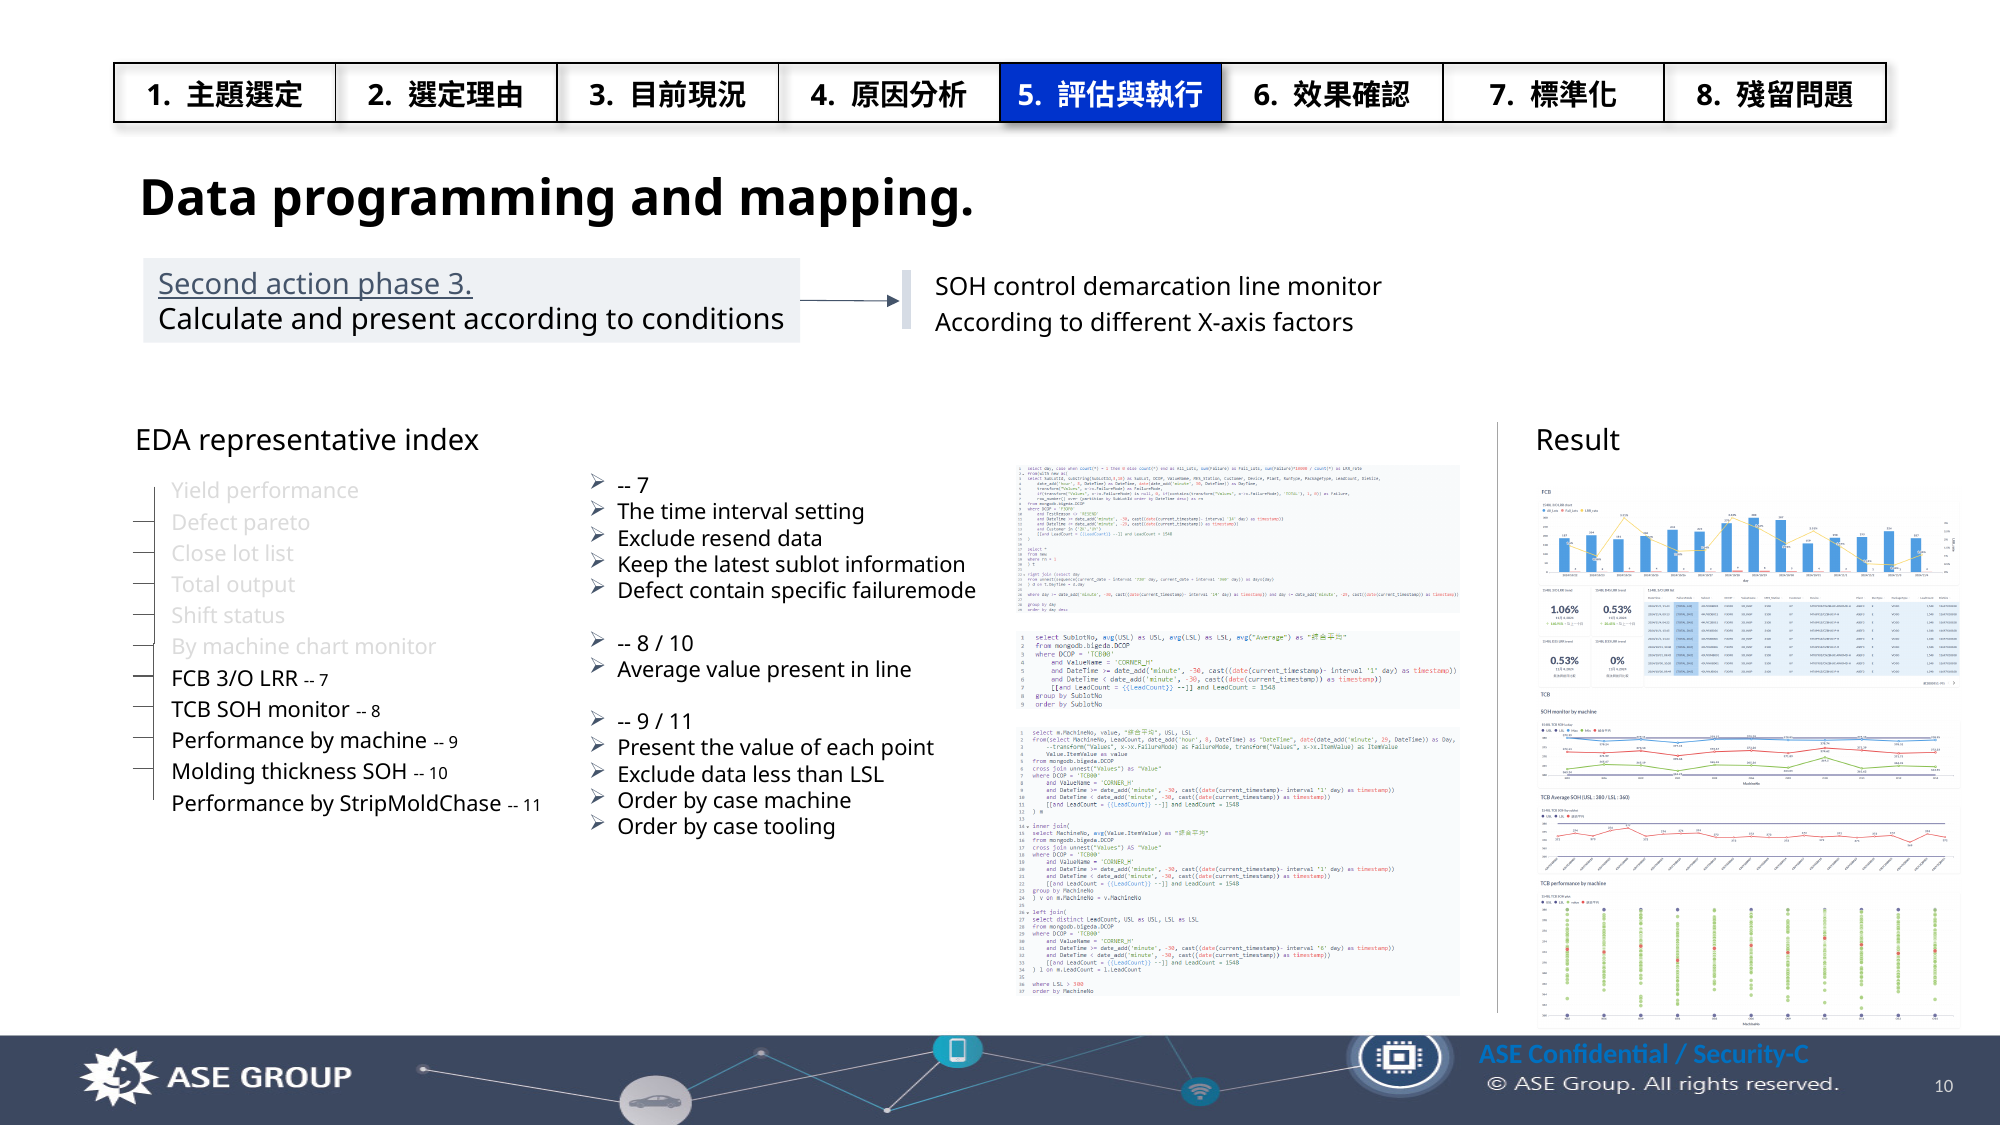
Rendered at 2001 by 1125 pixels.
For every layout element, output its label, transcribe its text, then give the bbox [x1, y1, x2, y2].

text_box SOH control demarcation line monitor According to different X-axis factors [920, 258, 1398, 344]
text_box Yield performance Defect pareto Close lot list Total output Shift status By machine chart monitor FCB 3/O LRR -- 7 TCB SOH monitor -- 8 Performance by machine -- 9 Molding thickness SOH -- 10 Performance by StripMoldChase -- 11 [156, 464, 557, 823]
text_box -- 7 The time interval setting Exclude resend data Keep the latest sublot information Defect contain specific failuremode -- 8 / 10 Average value present in line -- 9 / 11 Present the value of each point Exclude data less than LSL Order by case machine Order by case tooling [574, 464, 992, 847]
text_box EDA representative index [120, 413, 495, 464]
table_header 3. 目前現況 [558, 64, 778, 121]
table_header 5. 評估與執行 [1001, 64, 1221, 121]
text_box Data programming and mapping. [124, 158, 991, 234]
text_box Result [1520, 413, 1636, 464]
table_header 1. 主題選定 [115, 64, 335, 121]
text_box Second action phase 3. Calculate and present according to conditions [143, 258, 801, 343]
table_header 8. 殘留問題 [1665, 64, 1885, 121]
picture [0, 0, 2000, 1125]
table_header 6. 效果確認 [1222, 64, 1442, 121]
table_header 7. 標準化 [1444, 64, 1663, 121]
table_header 2. 選定理由 [336, 64, 556, 121]
table_header 4. 原因分析 [779, 64, 999, 121]
